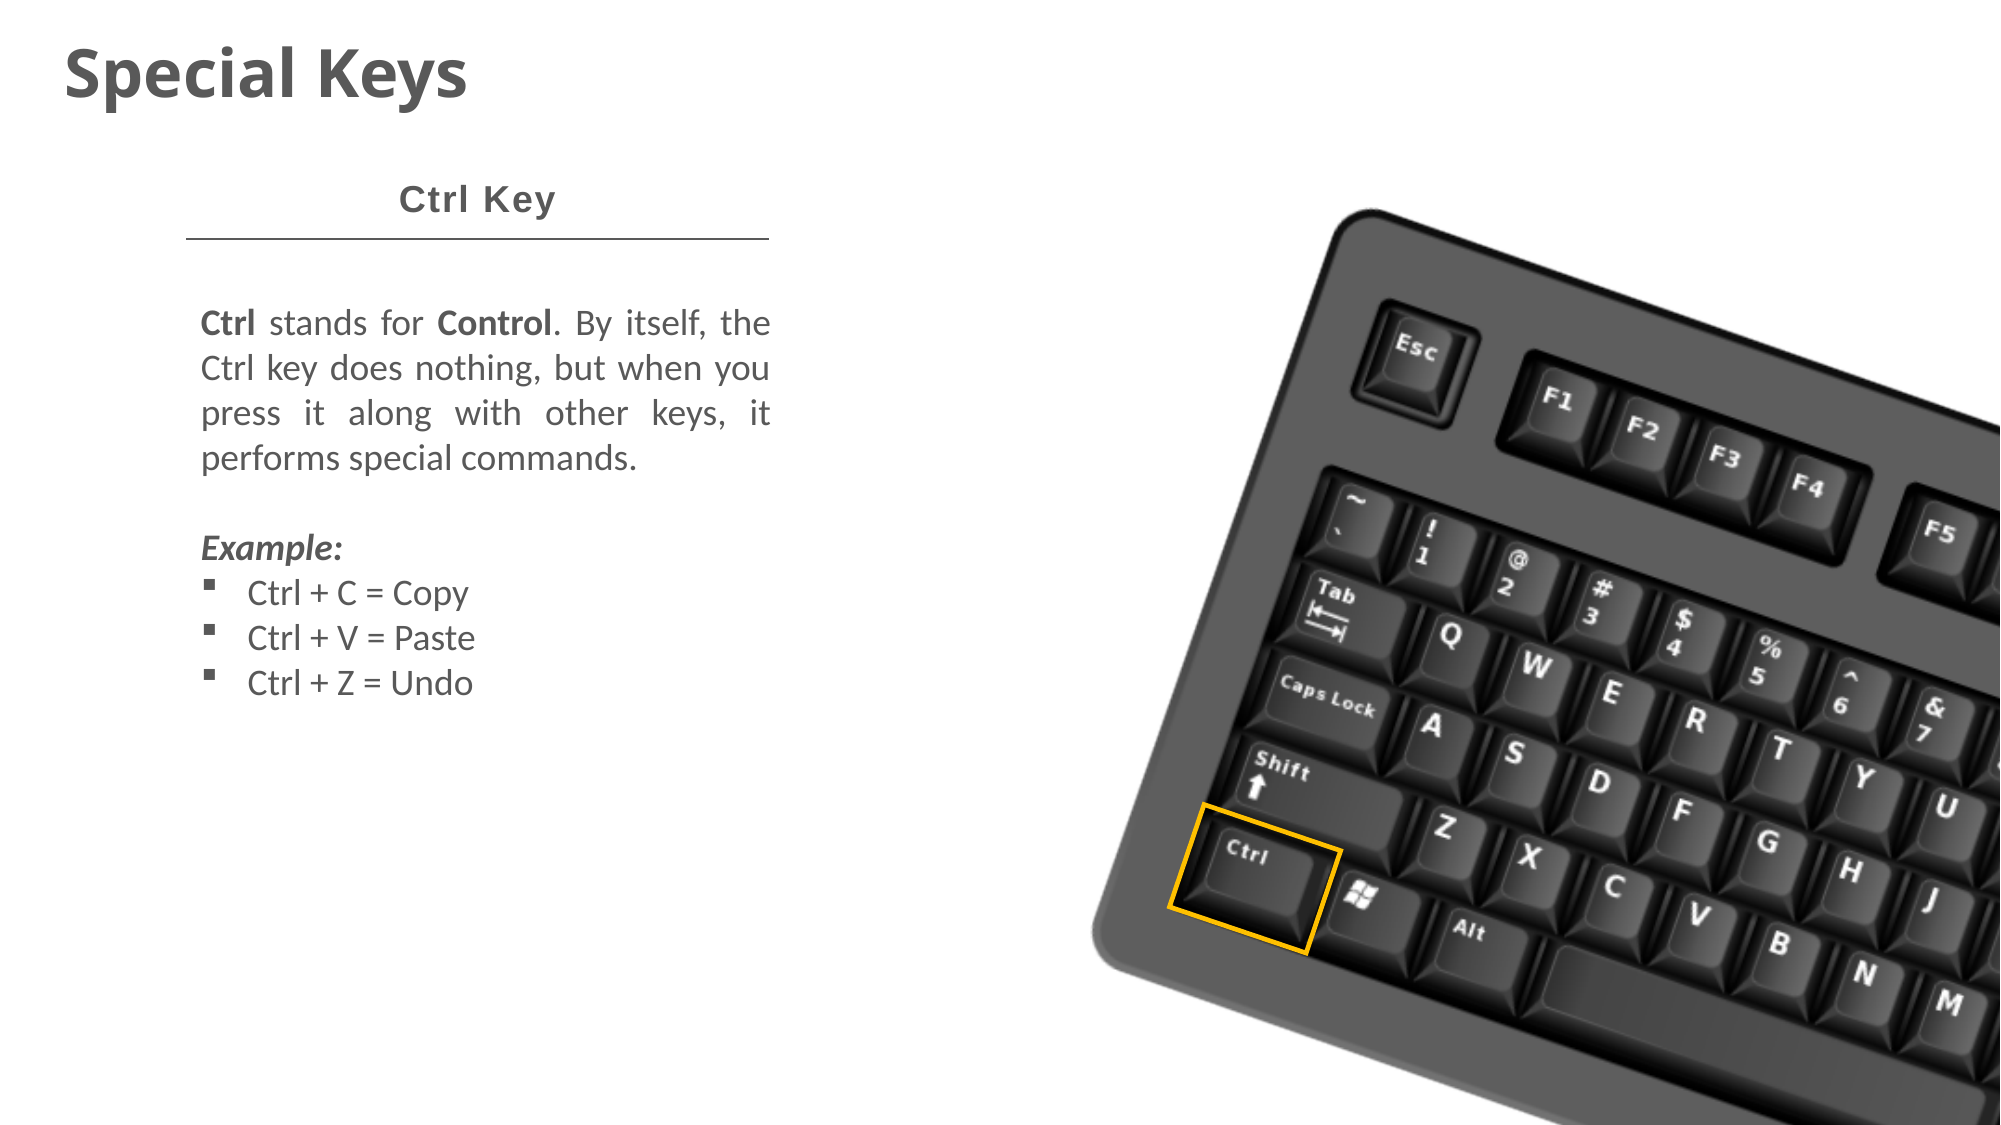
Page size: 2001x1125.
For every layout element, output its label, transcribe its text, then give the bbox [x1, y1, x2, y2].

text_box Special Keys [49, 23, 1083, 119]
picture [1082, 198, 2000, 1125]
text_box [185, 167, 787, 715]
